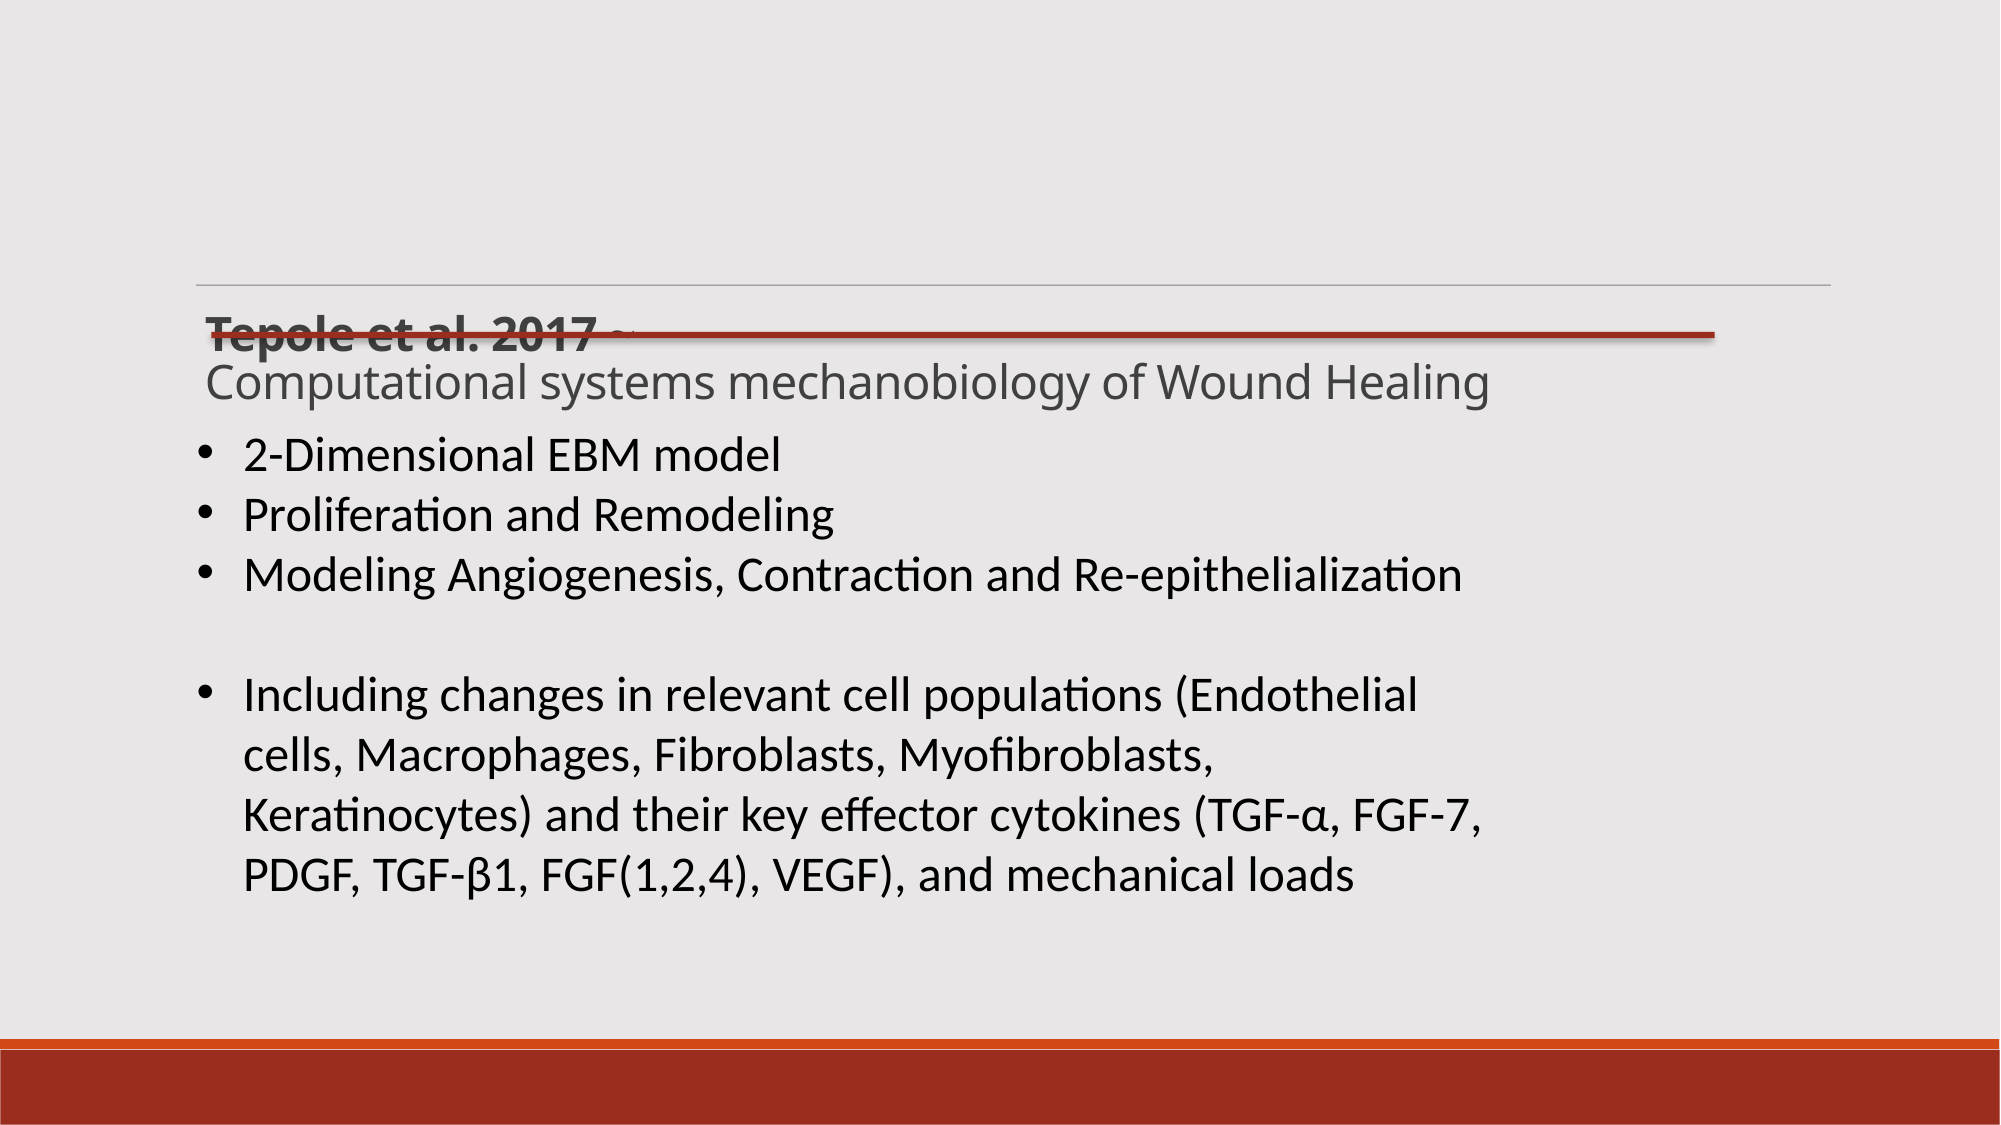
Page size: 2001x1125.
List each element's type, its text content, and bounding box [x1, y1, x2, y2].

text_box [211, 320, 934, 414]
text_box Tepole et al. 2017 ~ Computational systems mechanobiology of Wound Healing [190, 285, 1957, 523]
text_box [934, 331, 1715, 339]
text_box 2-Dimensional EBM model Proliferation and Remodeling Modeling Angiogenesis, Contraction and Re-epithelialization Including changes in relevant cell populations (Endothelial cells, Macrophages, Fibroblasts, Myofibroblasts, Keratinocytes) and their key effector cytokines (TGF-α, FGF-7, PDGF, TGF-β1, FGF(1,2,4), VEGF), and mechanical loads [181, 414, 1525, 969]
